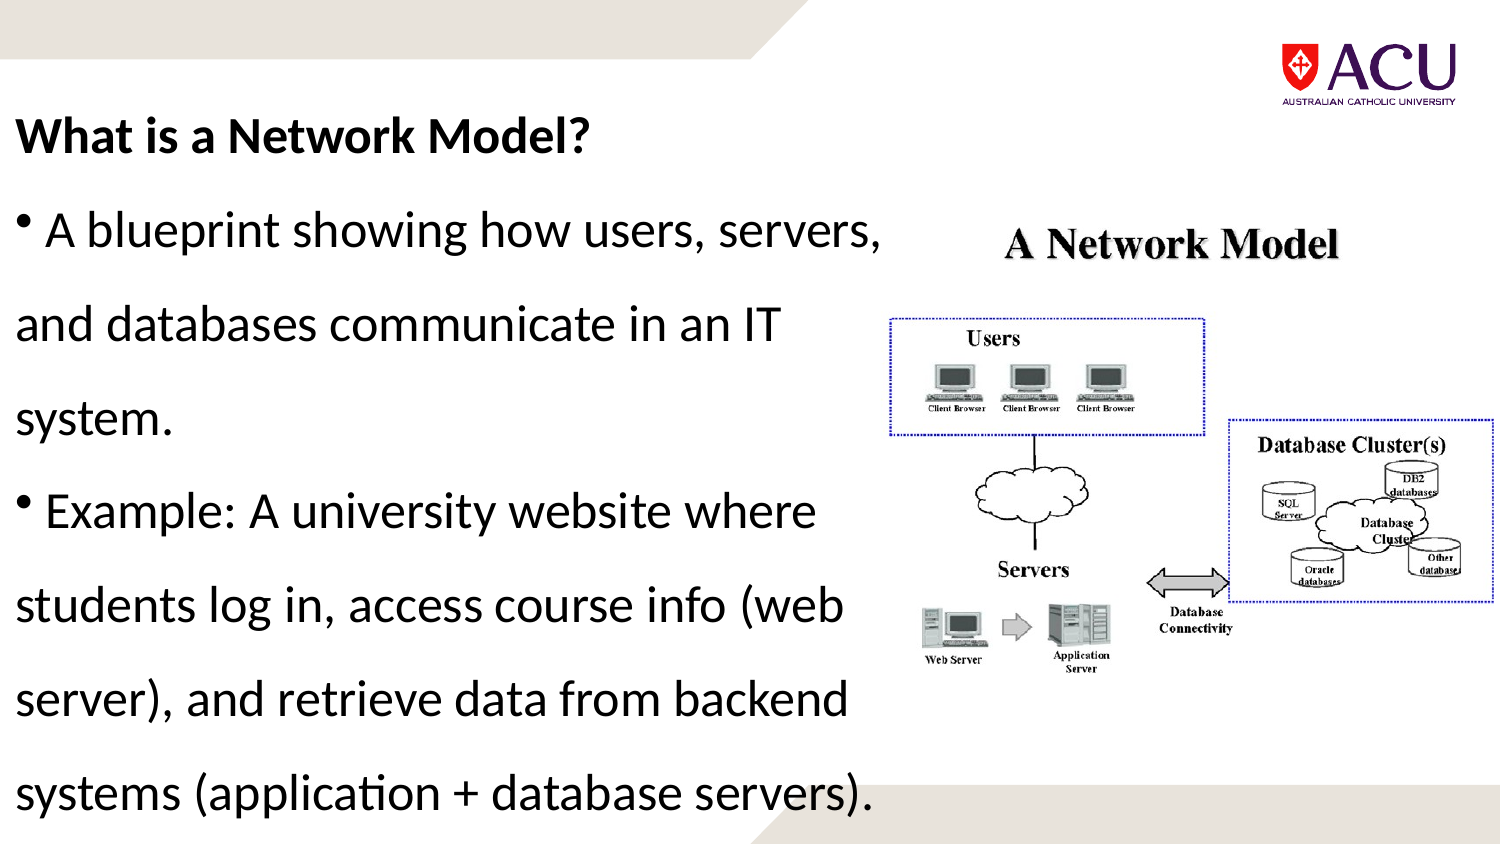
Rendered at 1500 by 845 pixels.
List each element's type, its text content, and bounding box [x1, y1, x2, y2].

picture [1288, 49, 1312, 80]
text_box What is a Network Model? A blueprint showing how users, servers, and databases communicate in an IT system. Example: A university website where students log in, access course info (web server), and retrieve data from backend systems (application + database servers). [0, 63, 950, 828]
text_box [742, 172, 1495, 673]
